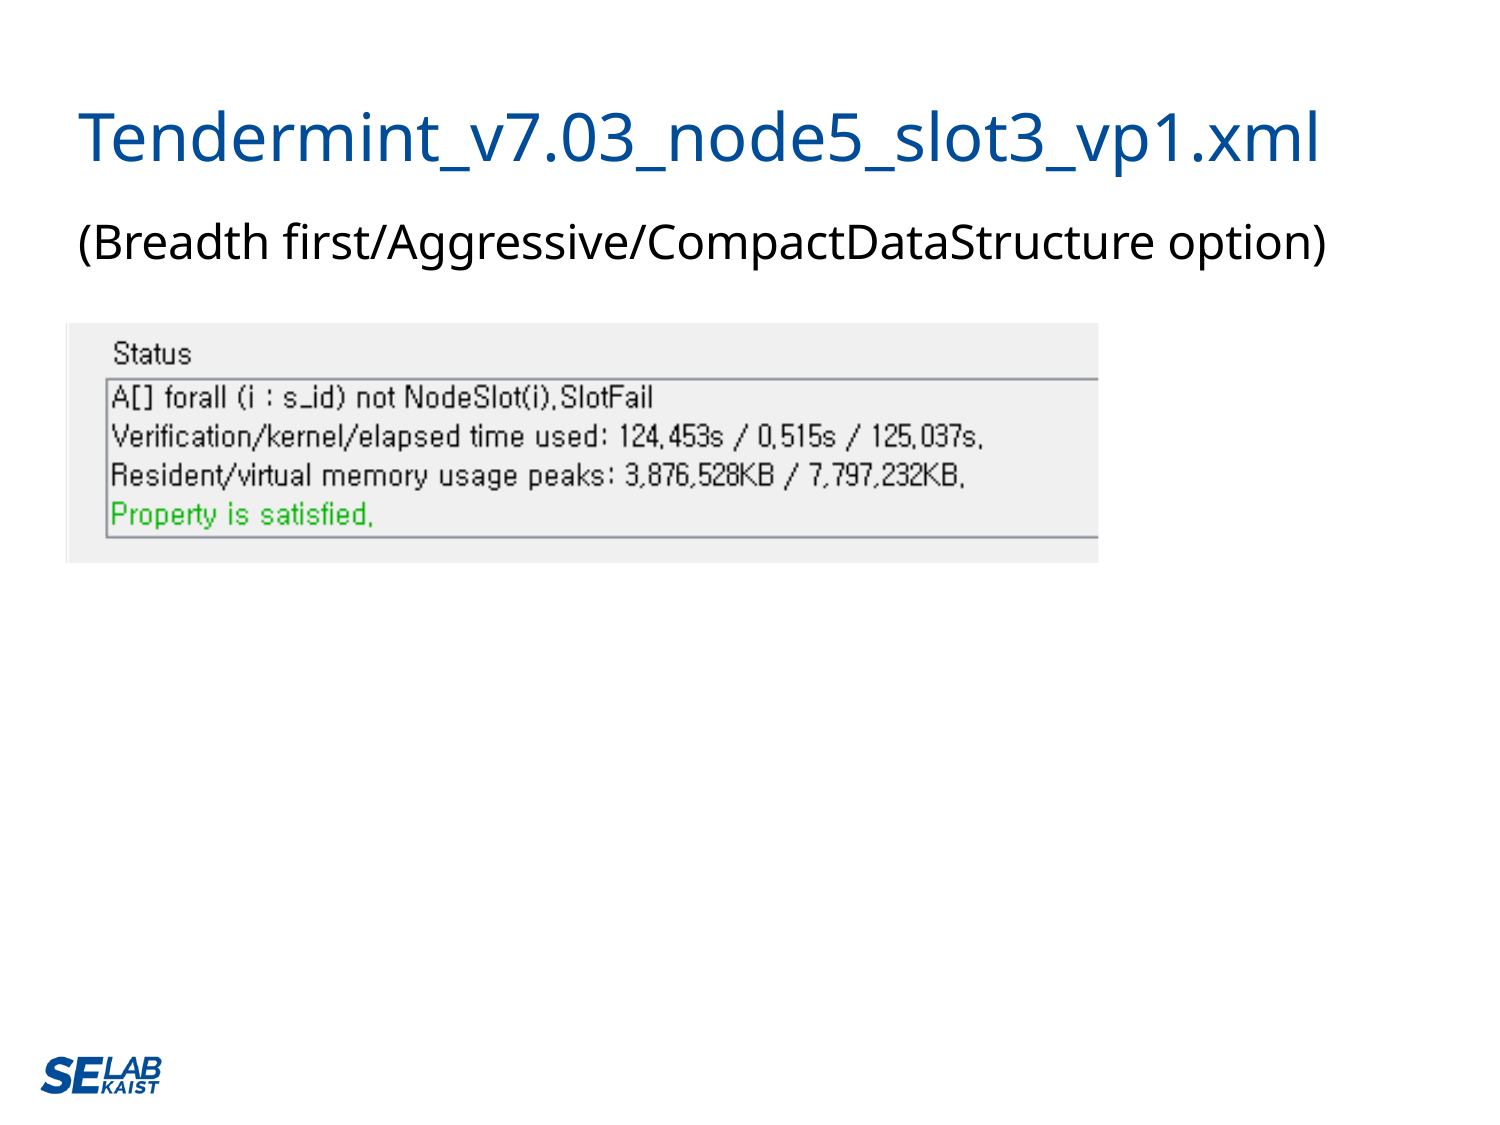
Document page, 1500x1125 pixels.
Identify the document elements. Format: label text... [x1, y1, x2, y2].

text_box (Breadth first/Aggressive/CompactDataStructure option) [63, 204, 1434, 986]
picture [37, 1047, 167, 1103]
text_box Tendermint_v7.03_node5_slot3_vp1.xml [63, 81, 1434, 200]
picture [65, 323, 1099, 563]
